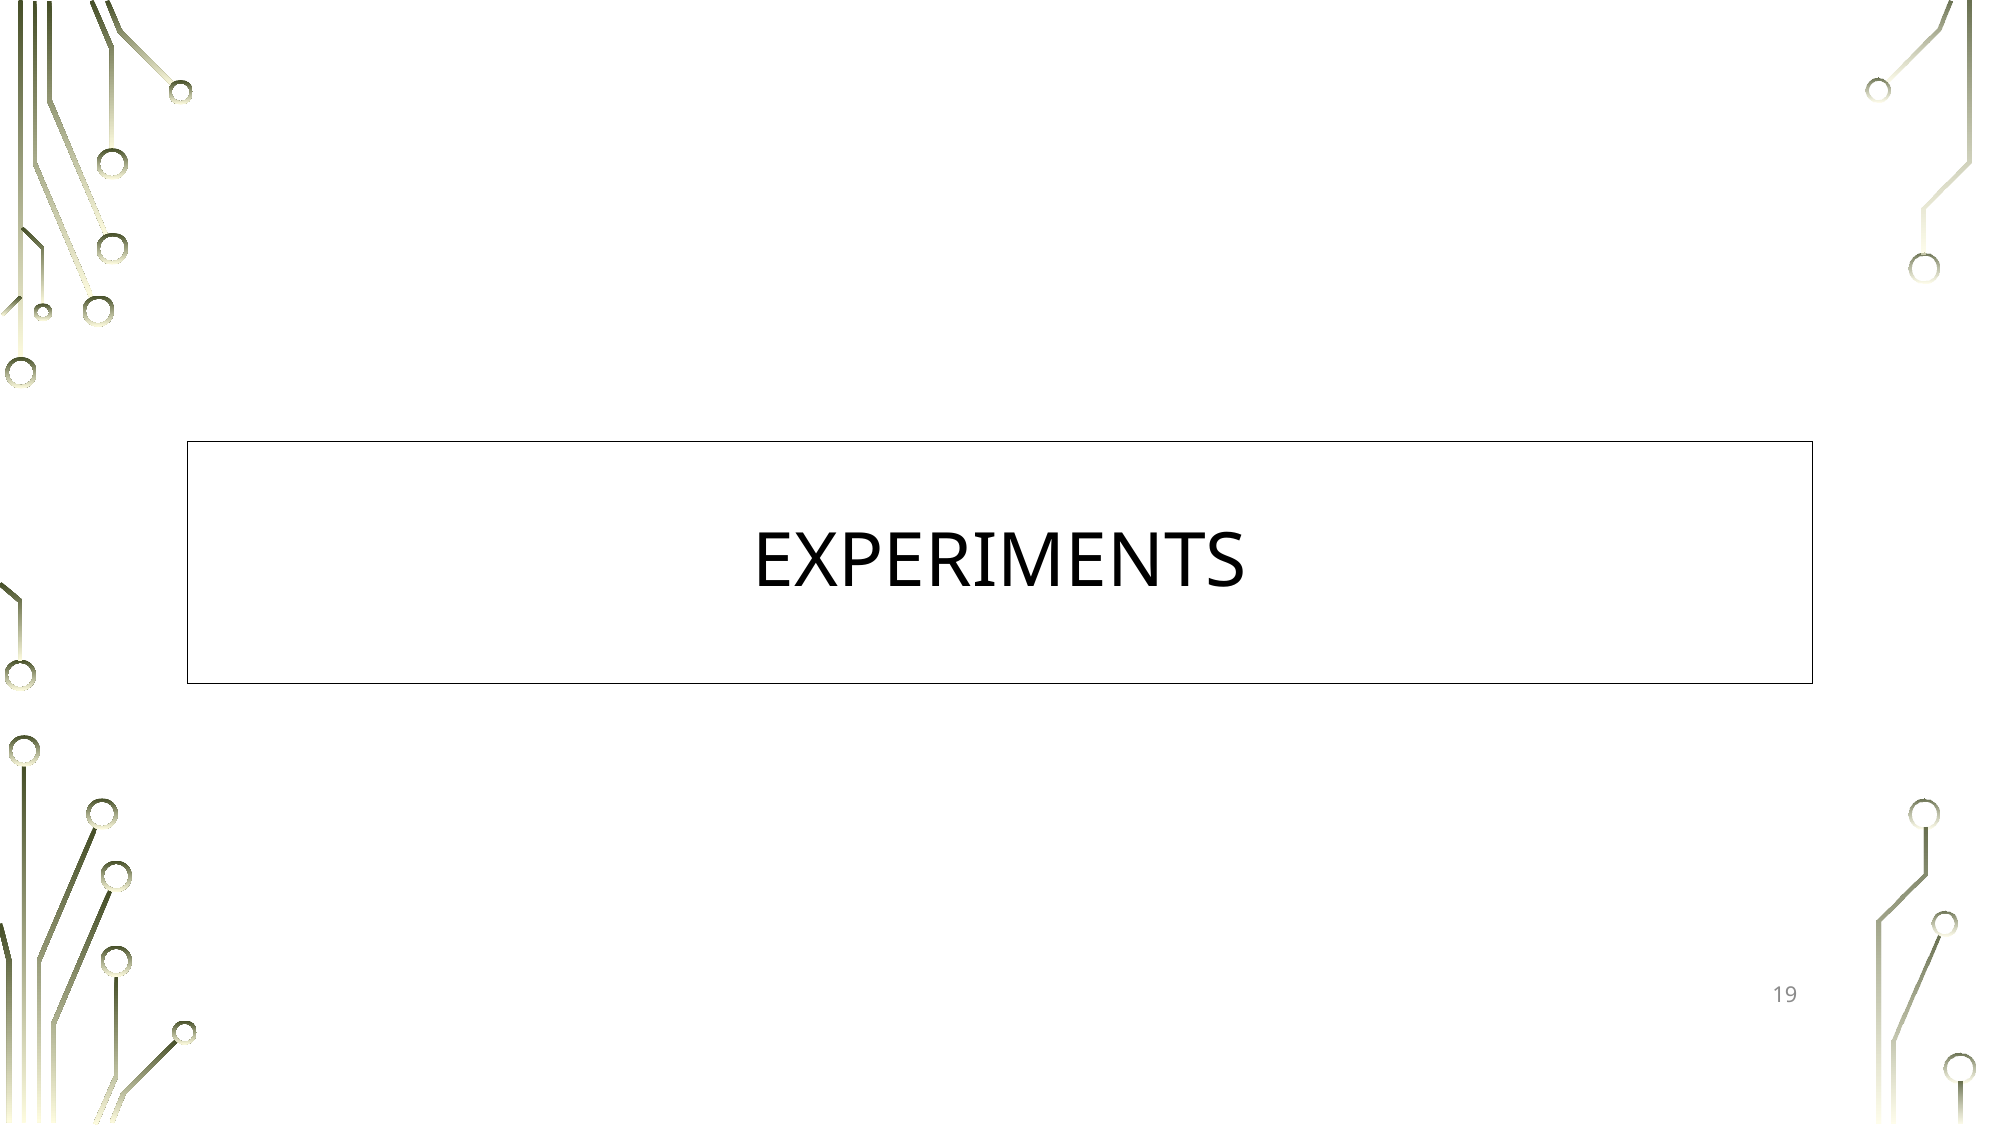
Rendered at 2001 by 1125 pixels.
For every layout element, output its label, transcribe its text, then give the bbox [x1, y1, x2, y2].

title EXPERIMENTS [187, 441, 1813, 684]
slide_number 18 [1685, 965, 1813, 1025]
